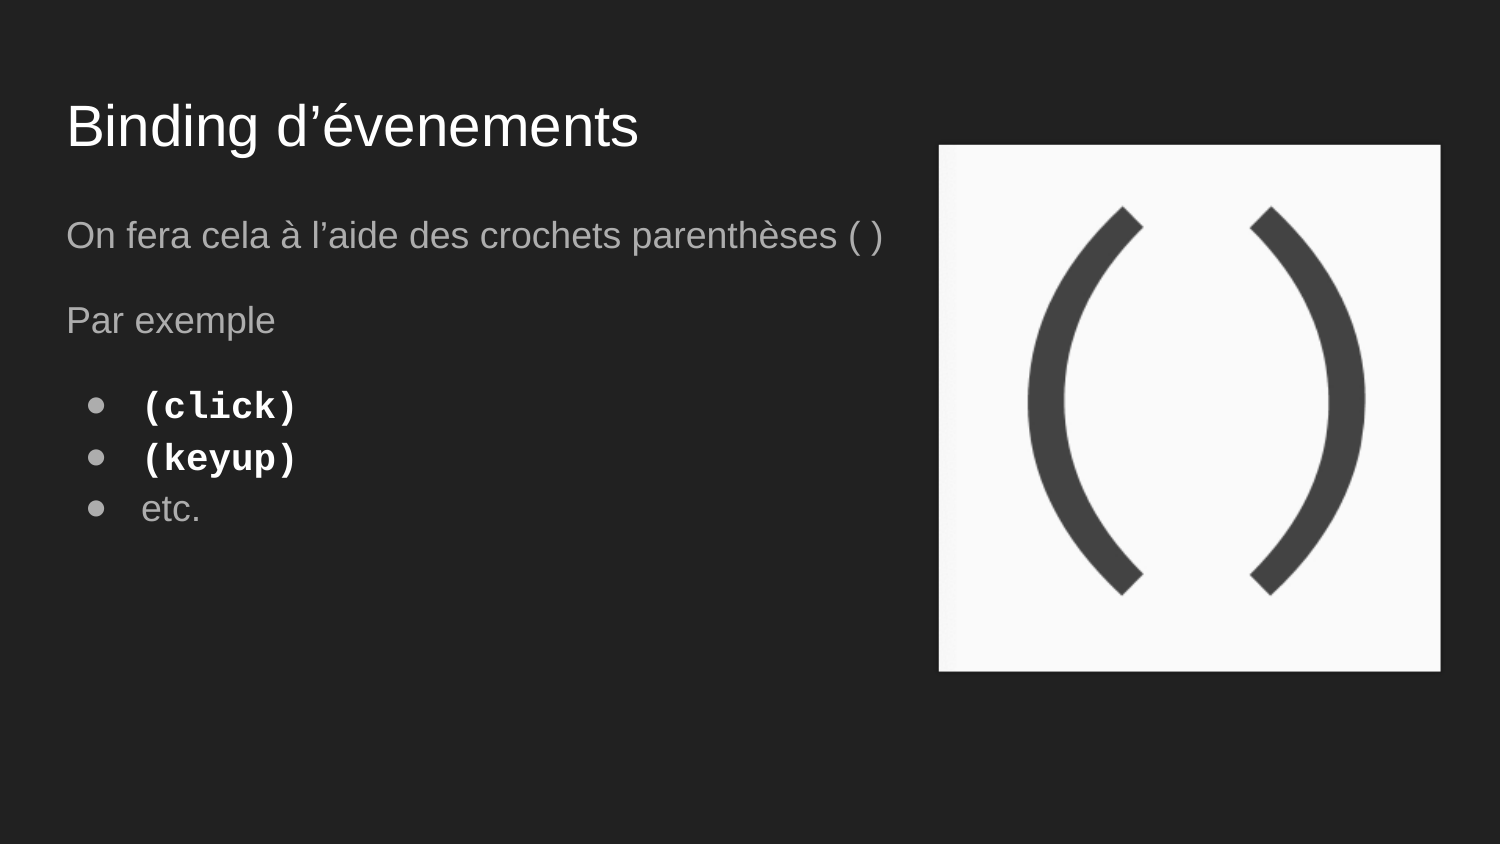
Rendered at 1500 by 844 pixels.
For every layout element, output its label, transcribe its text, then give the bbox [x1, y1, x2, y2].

picture [931, 137, 1450, 680]
title Binding d’évenements [51, 72, 1449, 167]
list On fera cela à l’aide des crochets parenthèses ( ) Par exemple (click) (keyup) etc. [51, 189, 1449, 750]
